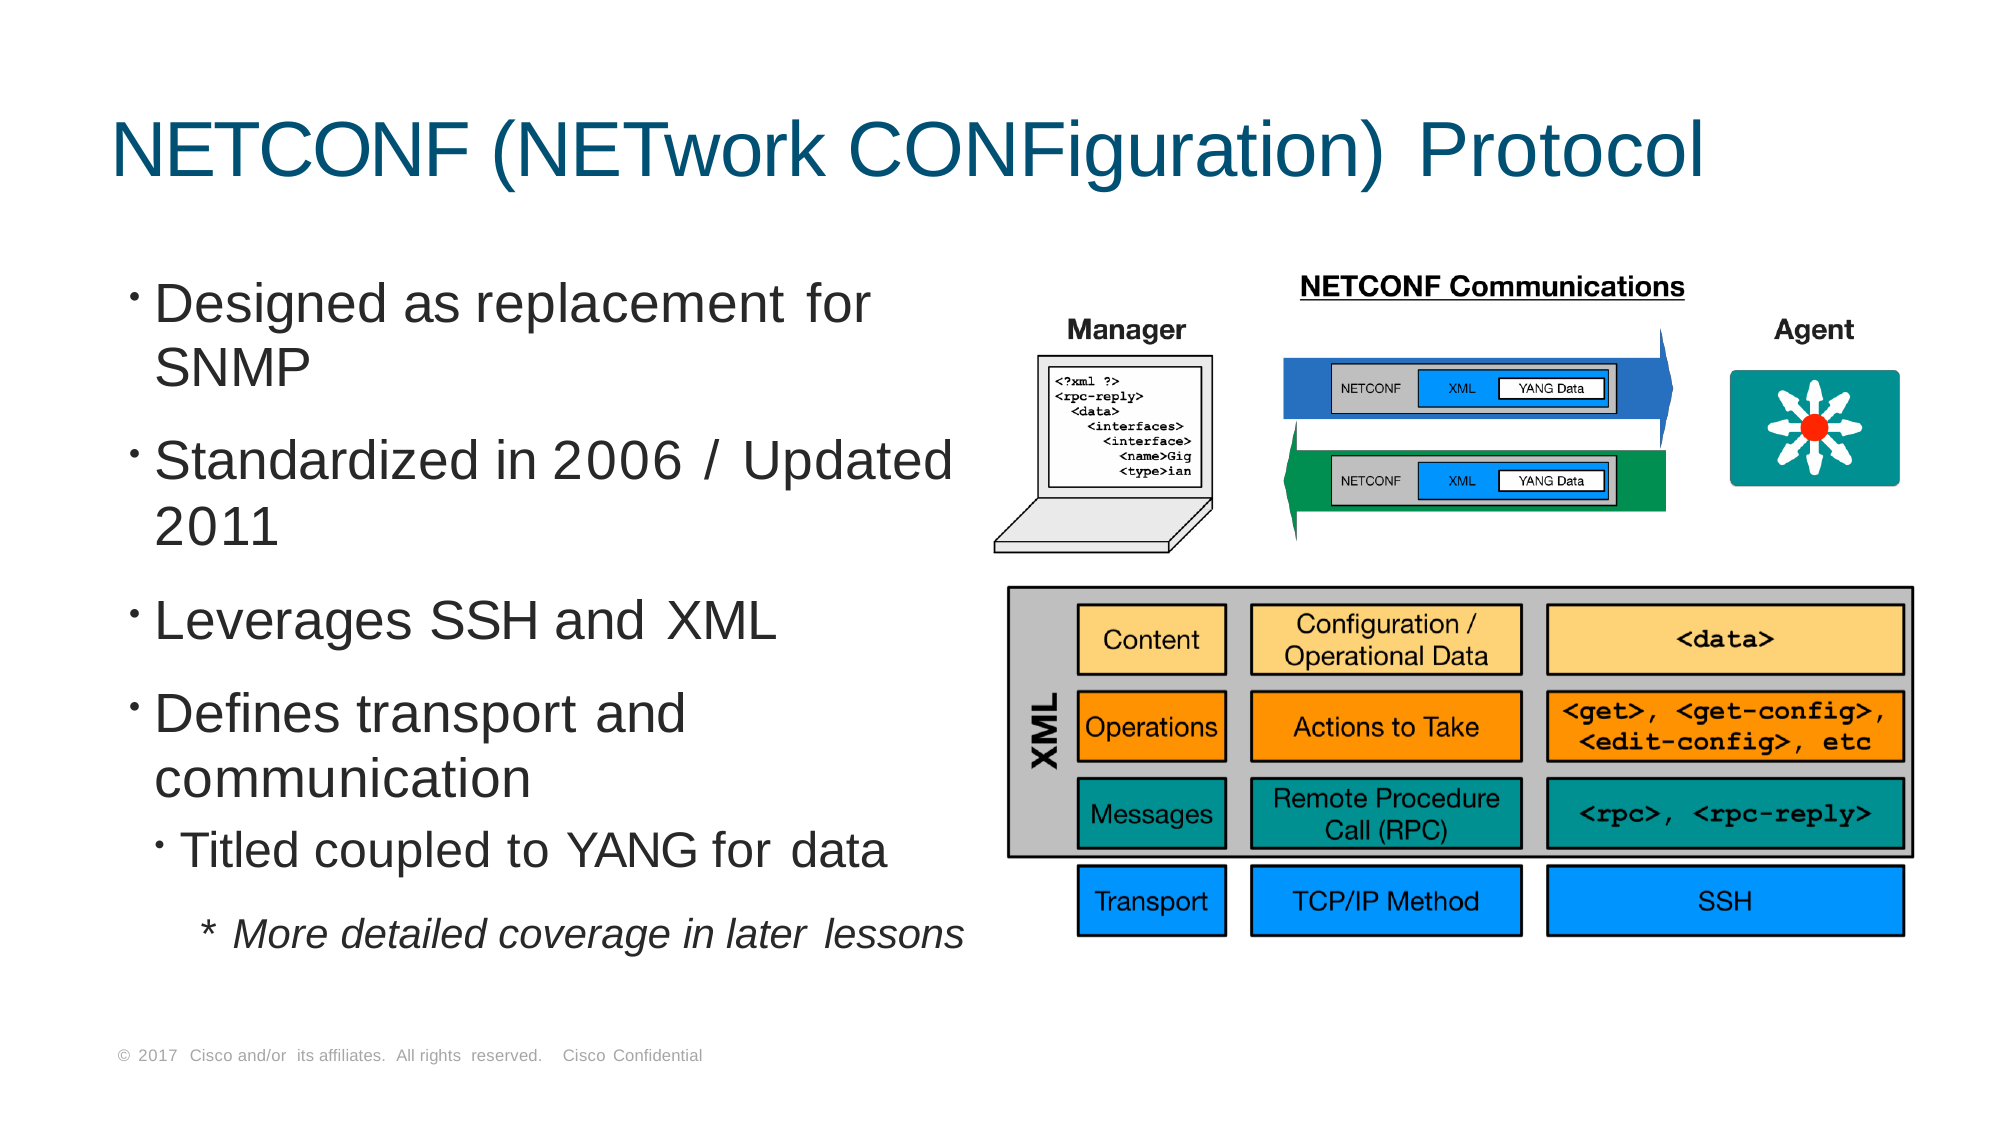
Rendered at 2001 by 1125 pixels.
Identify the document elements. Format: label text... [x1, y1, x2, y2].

footer © 2017 Cisco and/or its affiliates. All rights reserved. Cisco Confidential [115, 1042, 714, 1125]
text_box [992, 263, 1921, 554]
text_box [1005, 579, 1915, 938]
title NETCONF (NETwork CONFiguration) Protocol [108, 96, 1710, 287]
text_box Designed as replacement for SNMP Standardized in 2006 / Updated 2011 Leverages SSH and XML Defines transport and communication Titled coupled to YANG for data * More detailed coverage in later lessons [127, 287, 969, 957]
